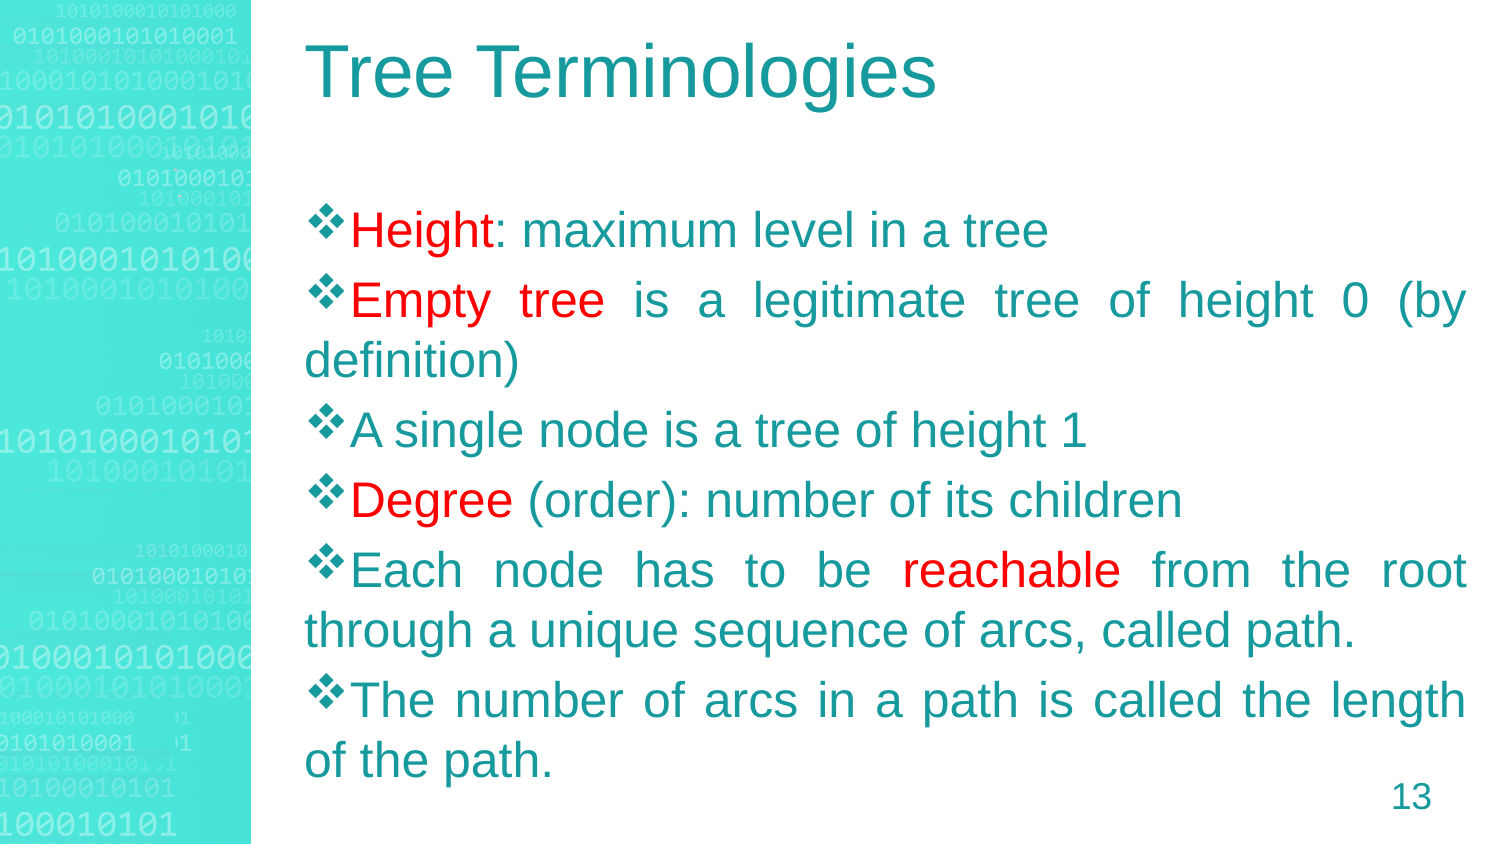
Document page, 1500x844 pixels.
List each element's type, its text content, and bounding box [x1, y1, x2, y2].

picture [0, 0, 1500, 844]
list Height: maximum level in a tree Empty tree is a legitimate tree of height 0 (by definition) A single node is a tree of height 1 Degree (order): number of its children Each node has to be reachable from the root through a unique sequence of arcs, called path. The number of arcs in a path is called the length of the path. [289, 173, 1483, 812]
list Tree Terminologies [289, 20, 1500, 115]
